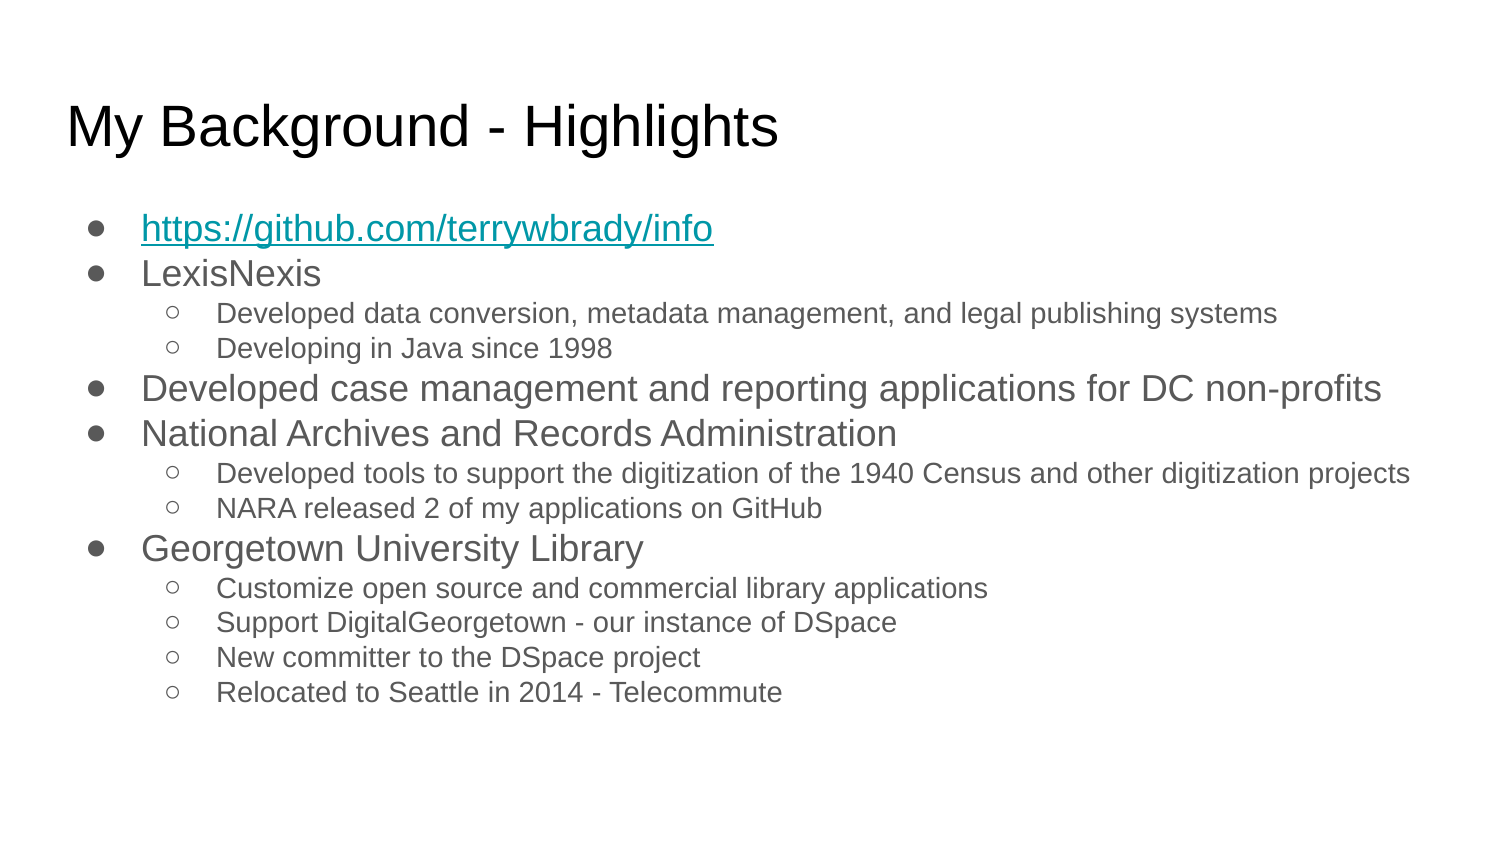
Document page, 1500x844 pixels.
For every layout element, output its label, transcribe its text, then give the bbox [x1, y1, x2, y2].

title My Background - Highlights [51, 72, 1449, 167]
list https://github.com/terrywbrady/info LexisNexis Developed data conversion, metadata management, and legal publishing systems Developing in Java since 1998 Developed case management and reporting applications for DC non-profits National Archives and Records Administration Developed tools to support the digitization of the 1940 Census and other digitization projects NARA released 2 of my applications on GitHub Georgetown University Library Customize open source and commercial library applications Support DigitalGeorgetown - our instance of DSpace New committer to the DSpace project Relocated to Seattle in 2014 - Telecommute [51, 189, 1449, 750]
